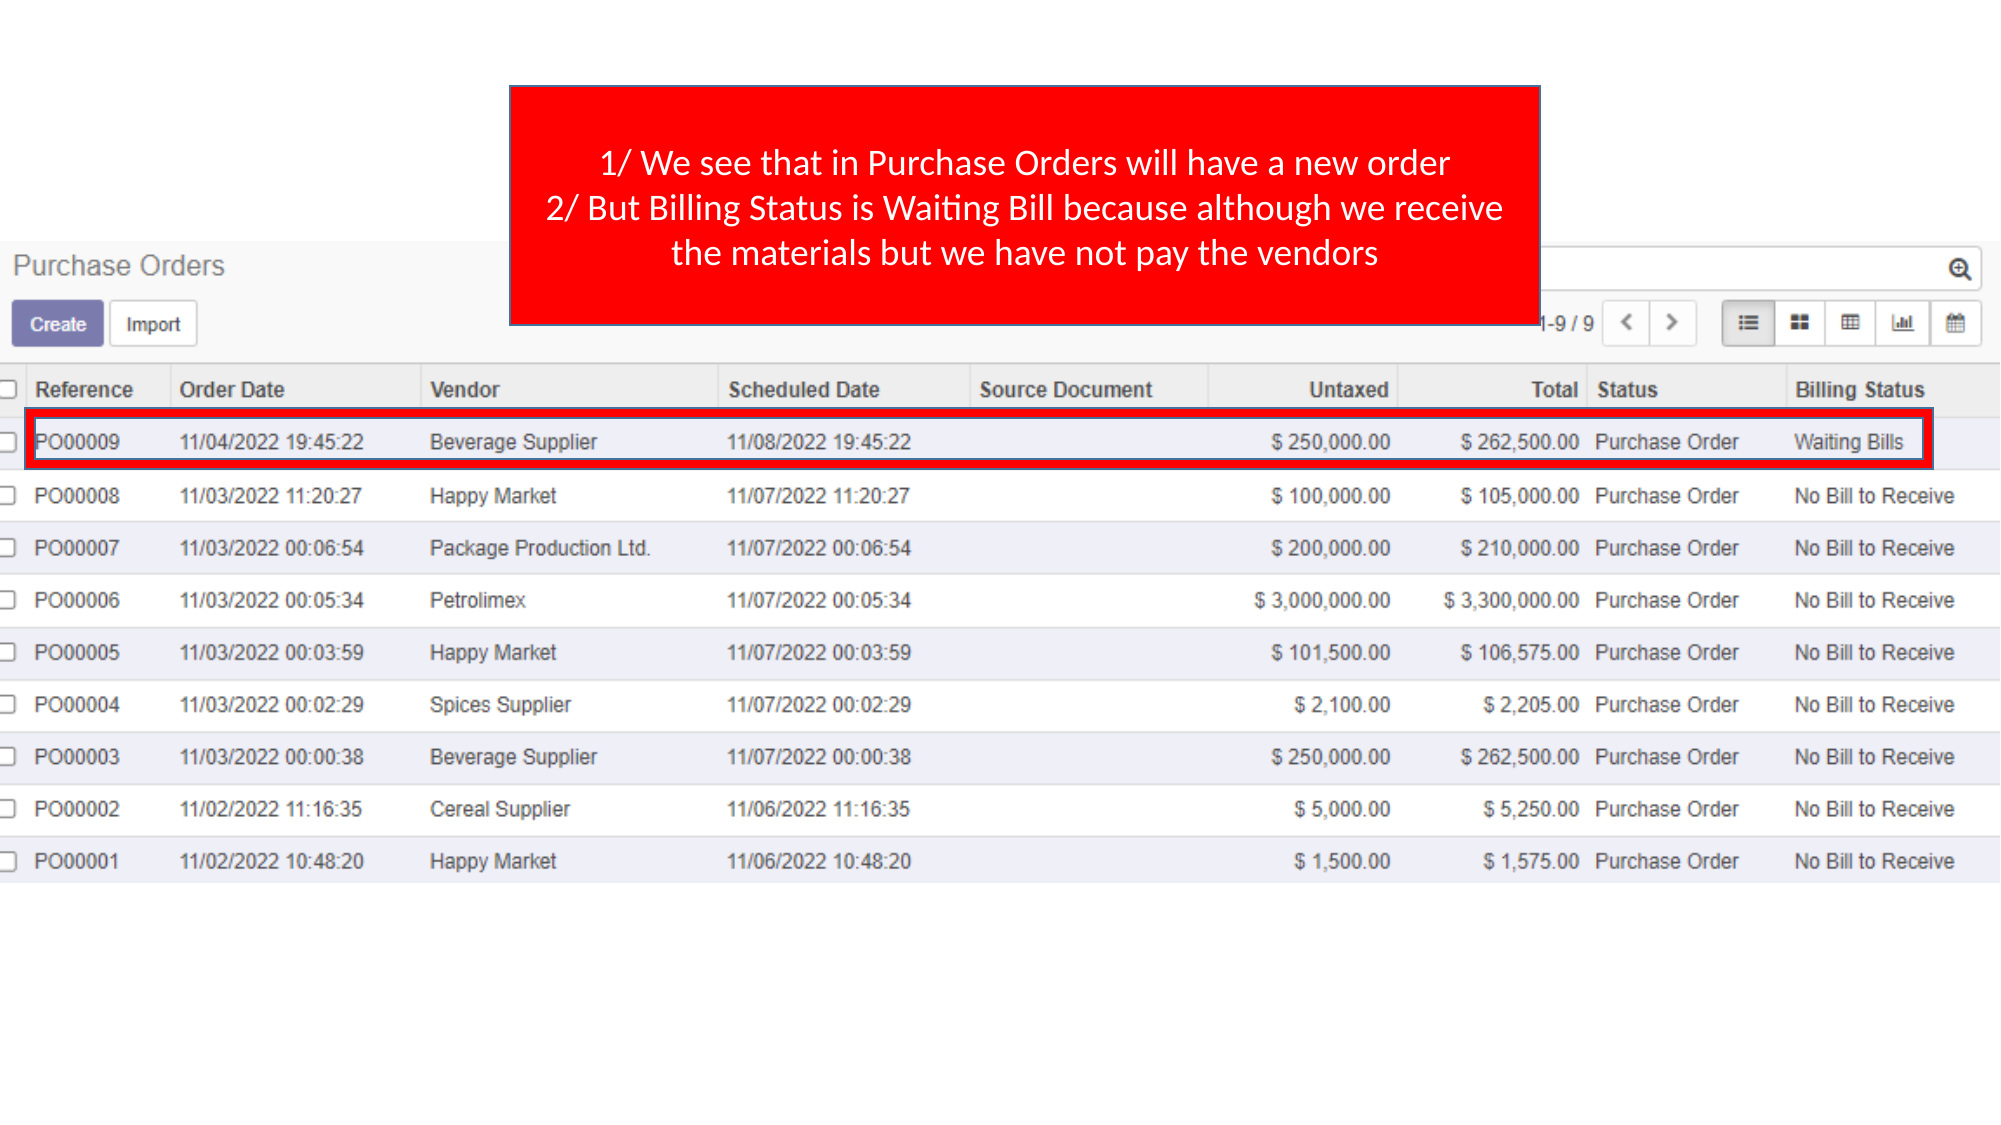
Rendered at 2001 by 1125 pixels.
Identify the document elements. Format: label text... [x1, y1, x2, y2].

text_box 1/ We see that in Purchase Orders will have a new order 2/ But Billing Status is Waiting Bill because although we receive the materials but we have not pay the vendors [509, 85, 1541, 241]
picture [0, 241, 2000, 884]
